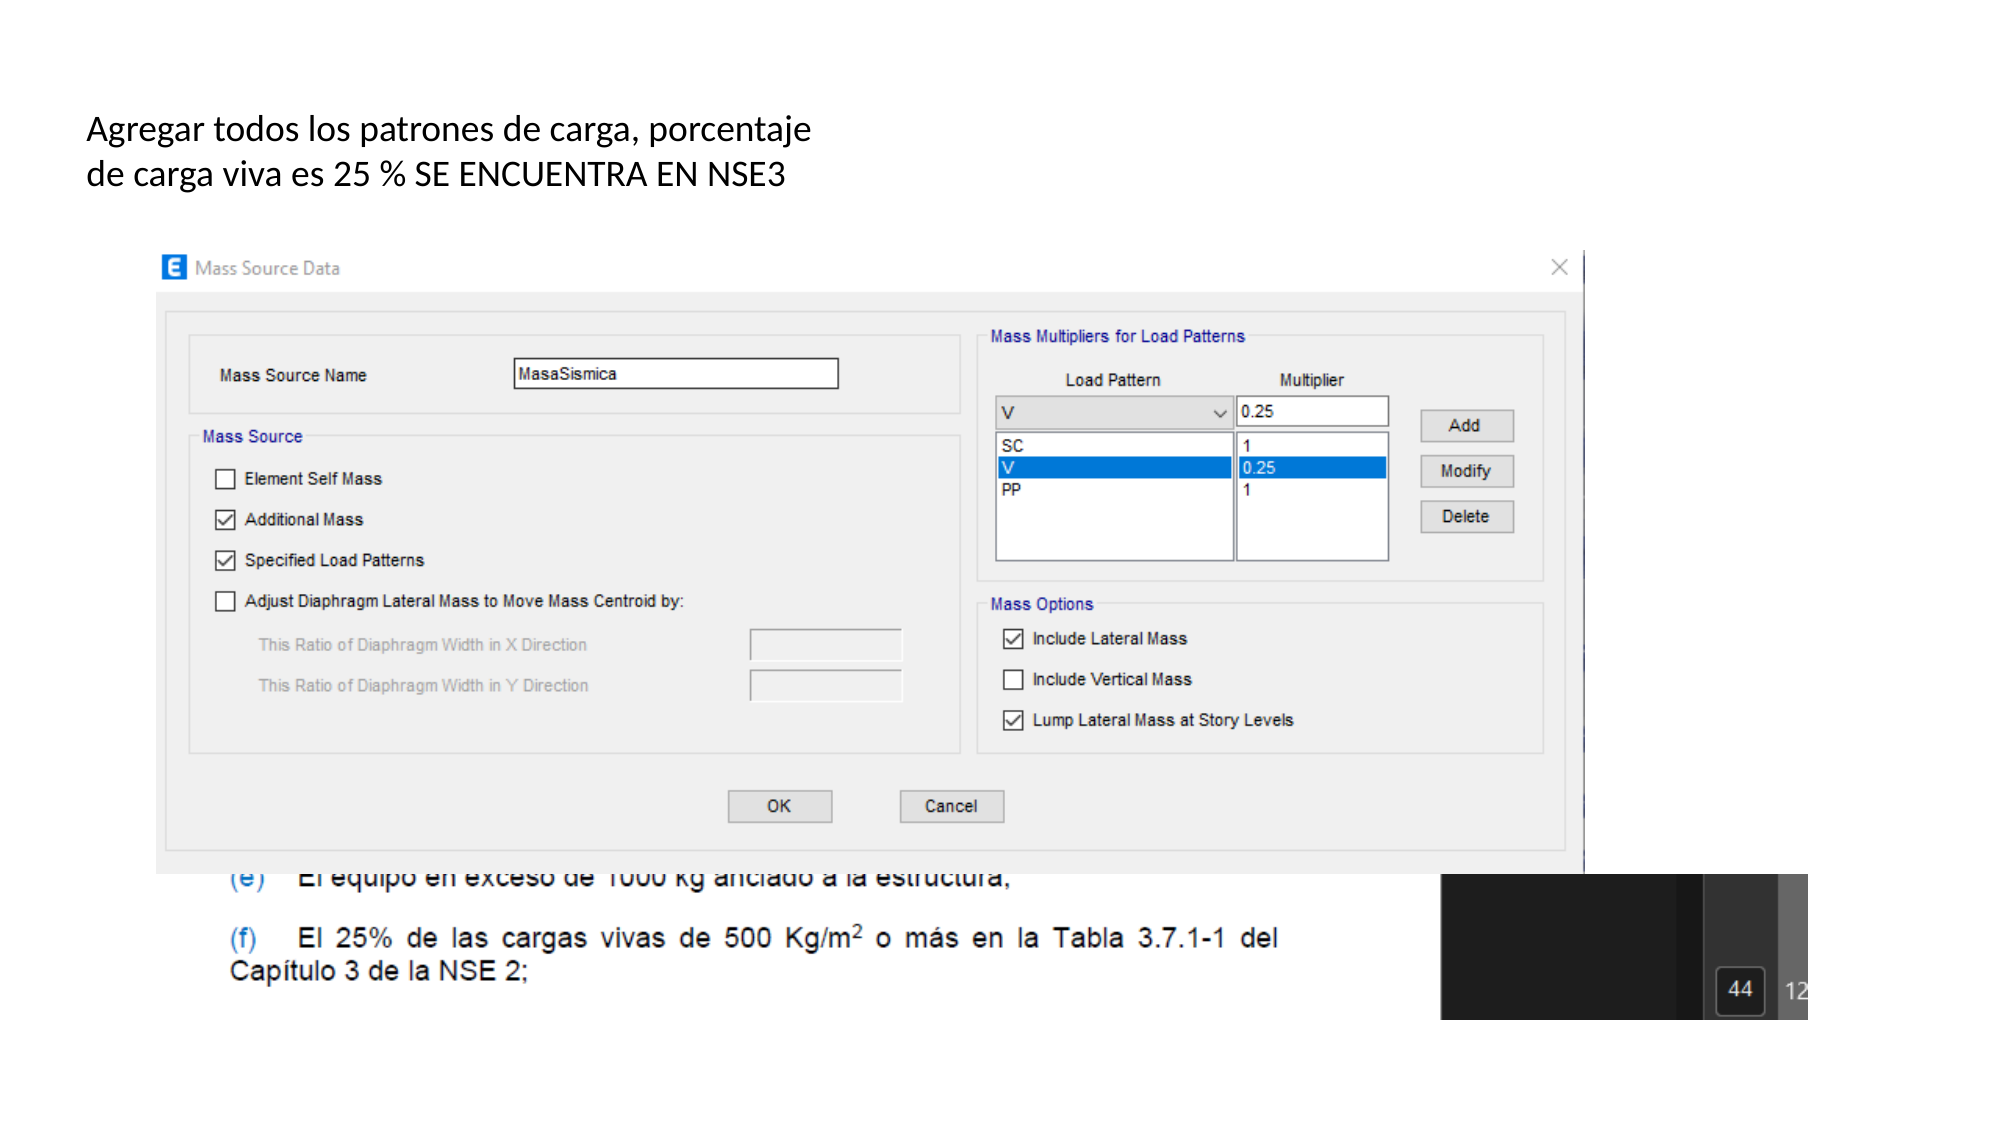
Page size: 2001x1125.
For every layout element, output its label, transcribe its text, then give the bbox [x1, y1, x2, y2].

text_box Agregar todos los patrones de carga, porcentaje de carga viva es 25 % SE ENCUENTRA EN NSE3 [71, 96, 829, 202]
picture [98, 250, 1808, 1020]
